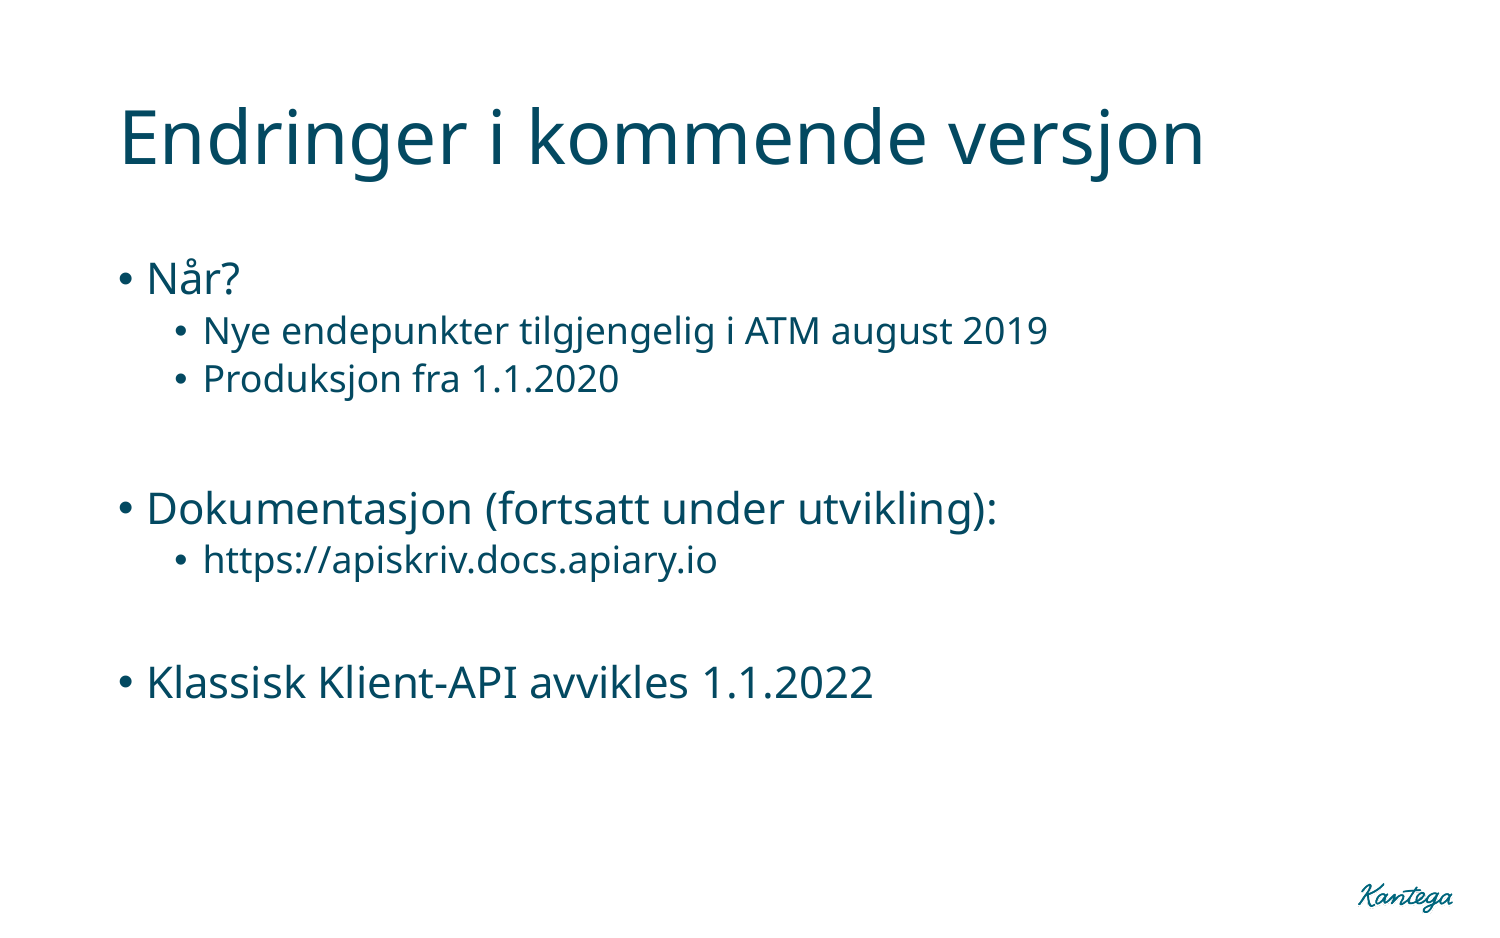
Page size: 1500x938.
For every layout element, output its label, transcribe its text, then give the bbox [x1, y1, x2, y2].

picture [1430, 903, 1453, 913]
title Endringer i kommende versjon [103, 49, 1397, 232]
picture [1358, 883, 1368, 902]
picture [1411, 892, 1418, 902]
picture [1358, 897, 1427, 913]
list Når? Nye endepunkter tilgjengelig i ATM august 2019 Produksjon fra 1.1.2020 Dokumentasjon (fortsatt under utvikling): https://apiskriv.docs.apiary.io Klassisk Klient-API avvikles 1.1.2022 [103, 249, 1397, 845]
picture [1370, 883, 1453, 904]
picture [1371, 883, 1382, 891]
